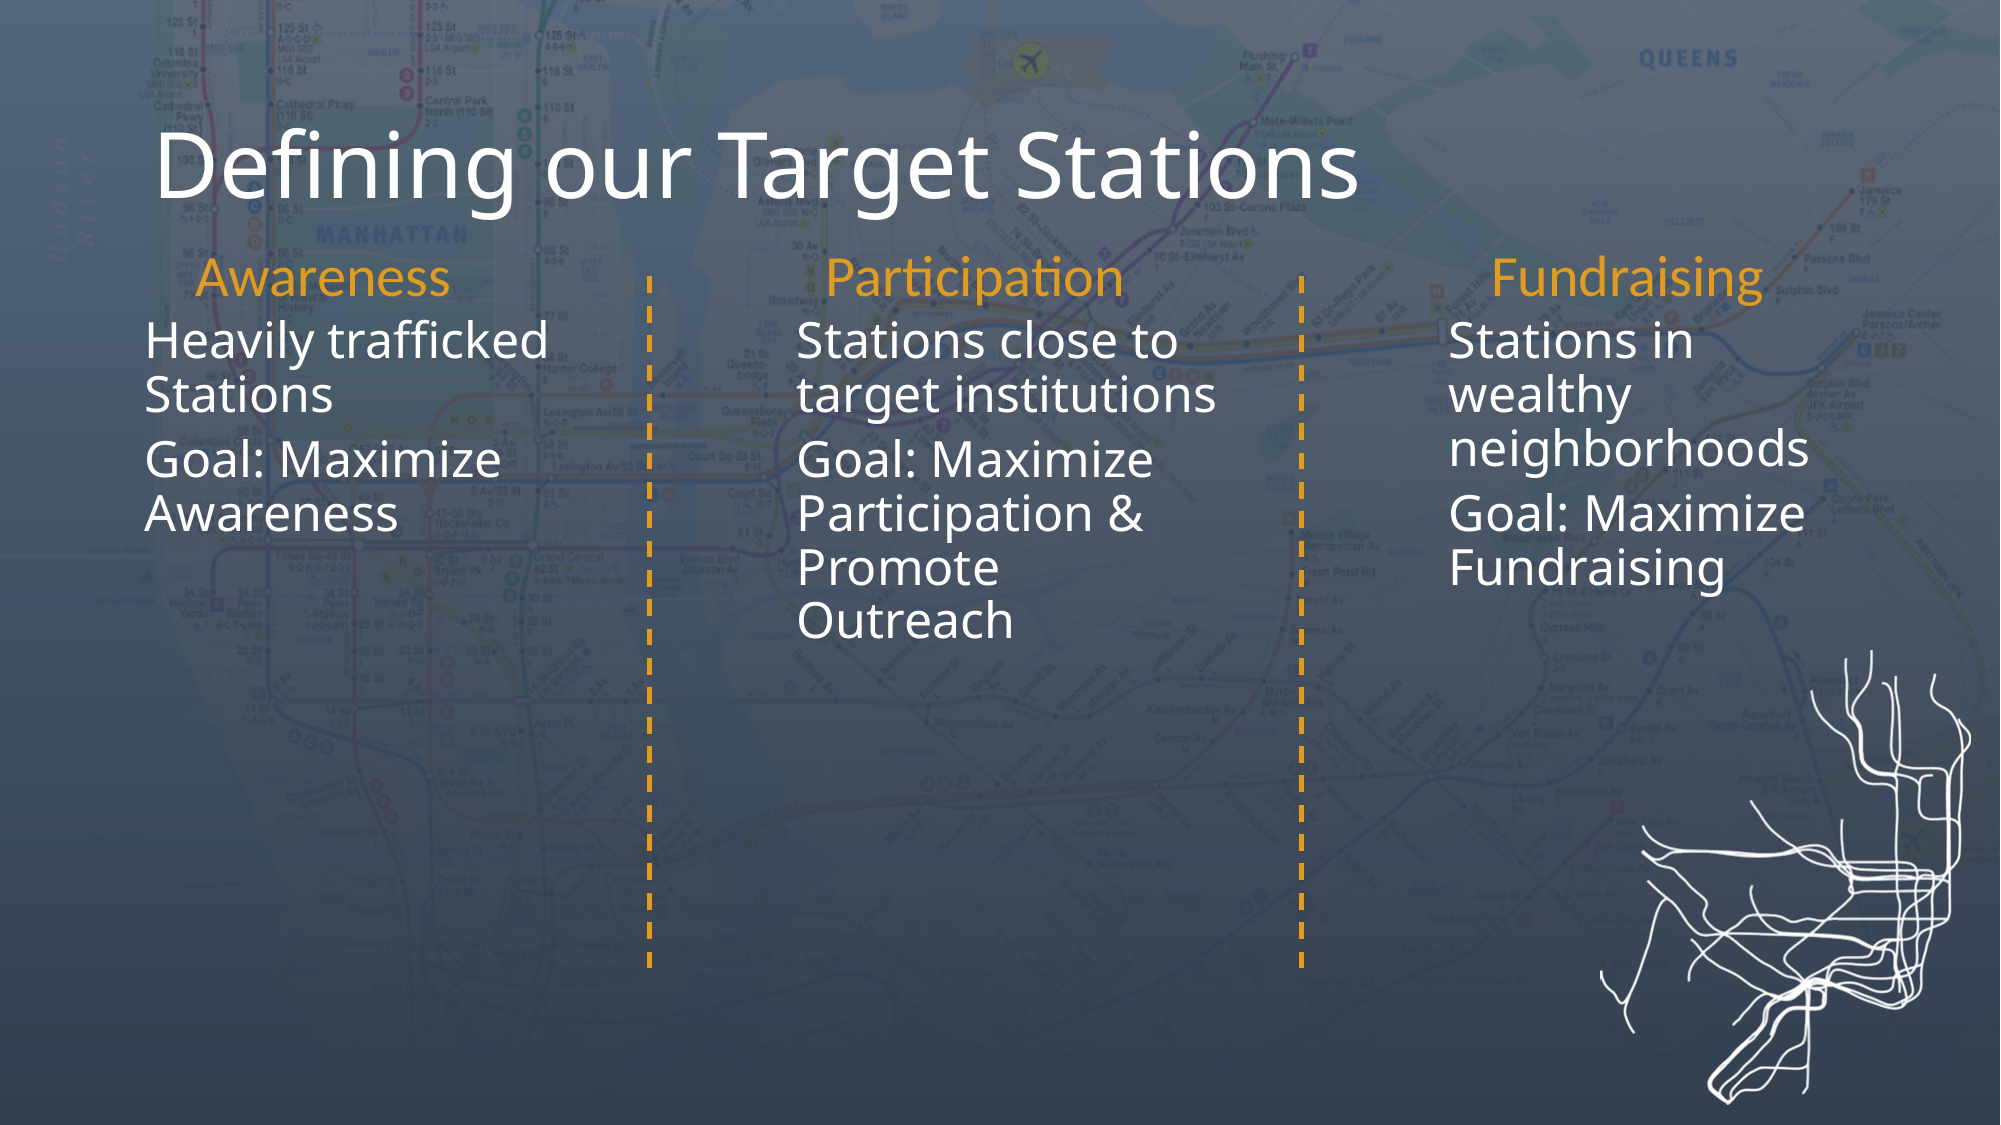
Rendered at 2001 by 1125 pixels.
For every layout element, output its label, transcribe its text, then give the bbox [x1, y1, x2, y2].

text_box Awareness [54, 231, 592, 316]
text_box Fundraising [1358, 231, 1896, 316]
list Heavily trafficked Stations Goal: Maximize Awareness [54, 308, 593, 957]
text_box Stations close to target institutions Goal: Maximize Participation & Promote Outreach [706, 308, 1245, 957]
picture [1600, 650, 1971, 1105]
title Defining our Target Stations [137, 59, 1863, 278]
text_box Participation [706, 231, 1244, 316]
text_box Stations in wealthy neighborhoods Goal: Maximize Fundraising [1358, 308, 1897, 957]
